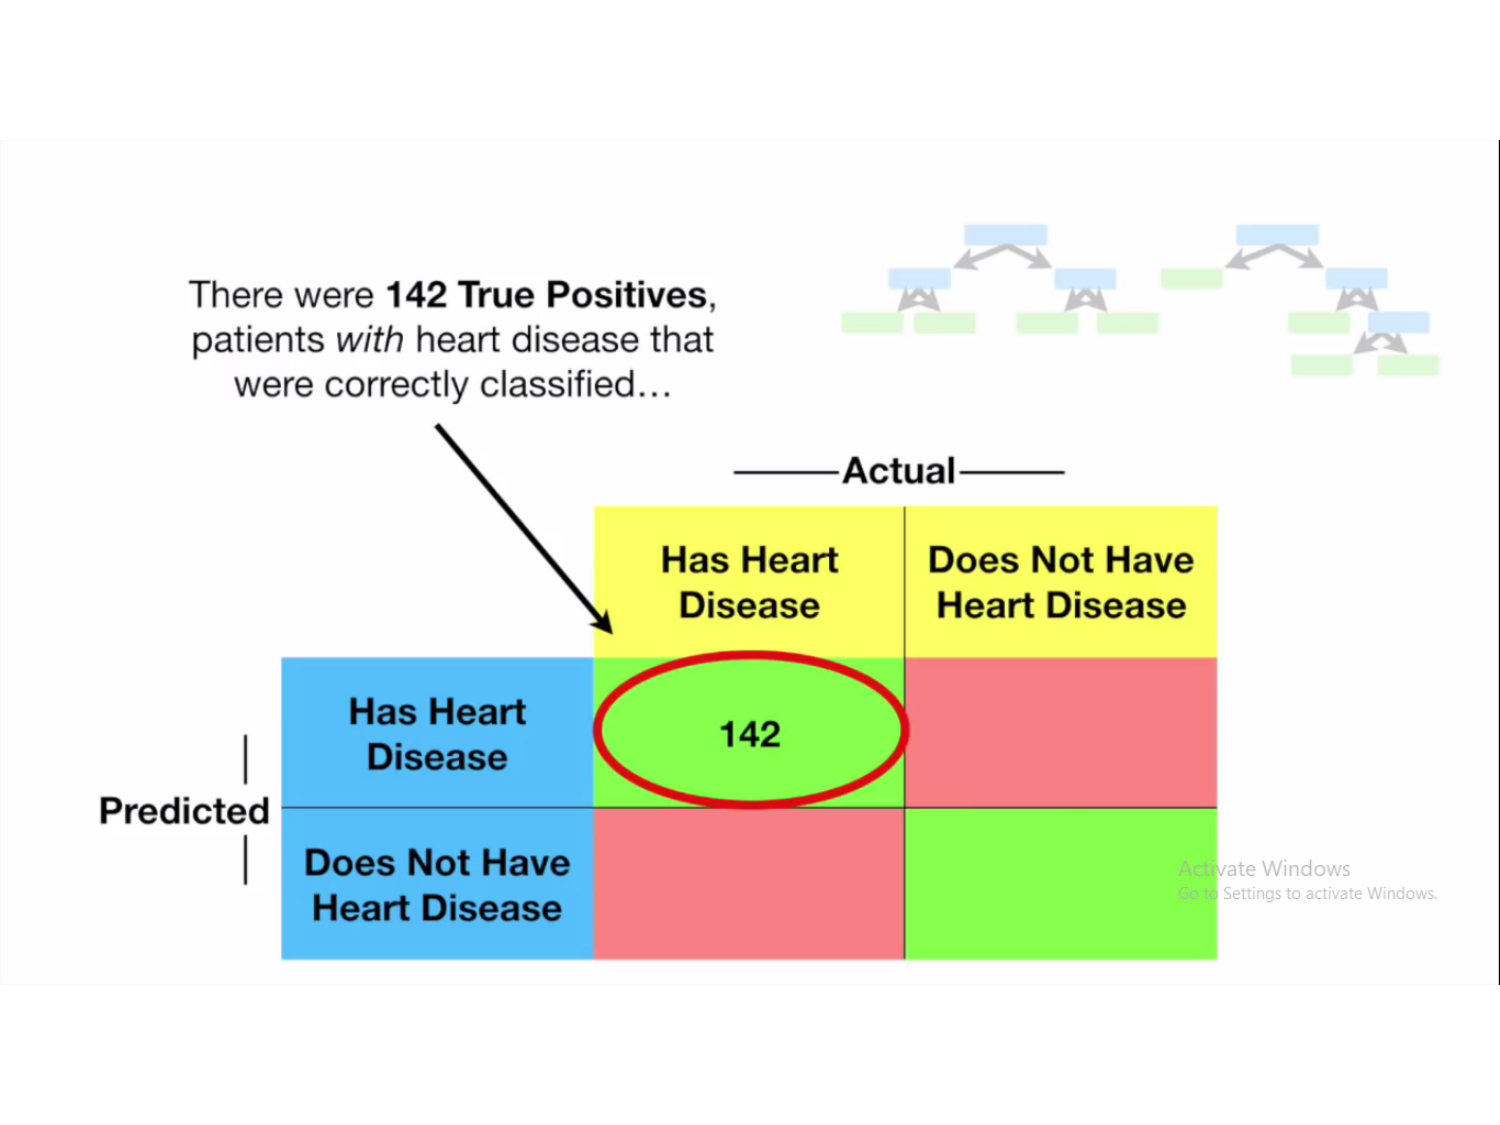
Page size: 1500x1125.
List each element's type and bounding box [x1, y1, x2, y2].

picture [0, 140, 1500, 985]
